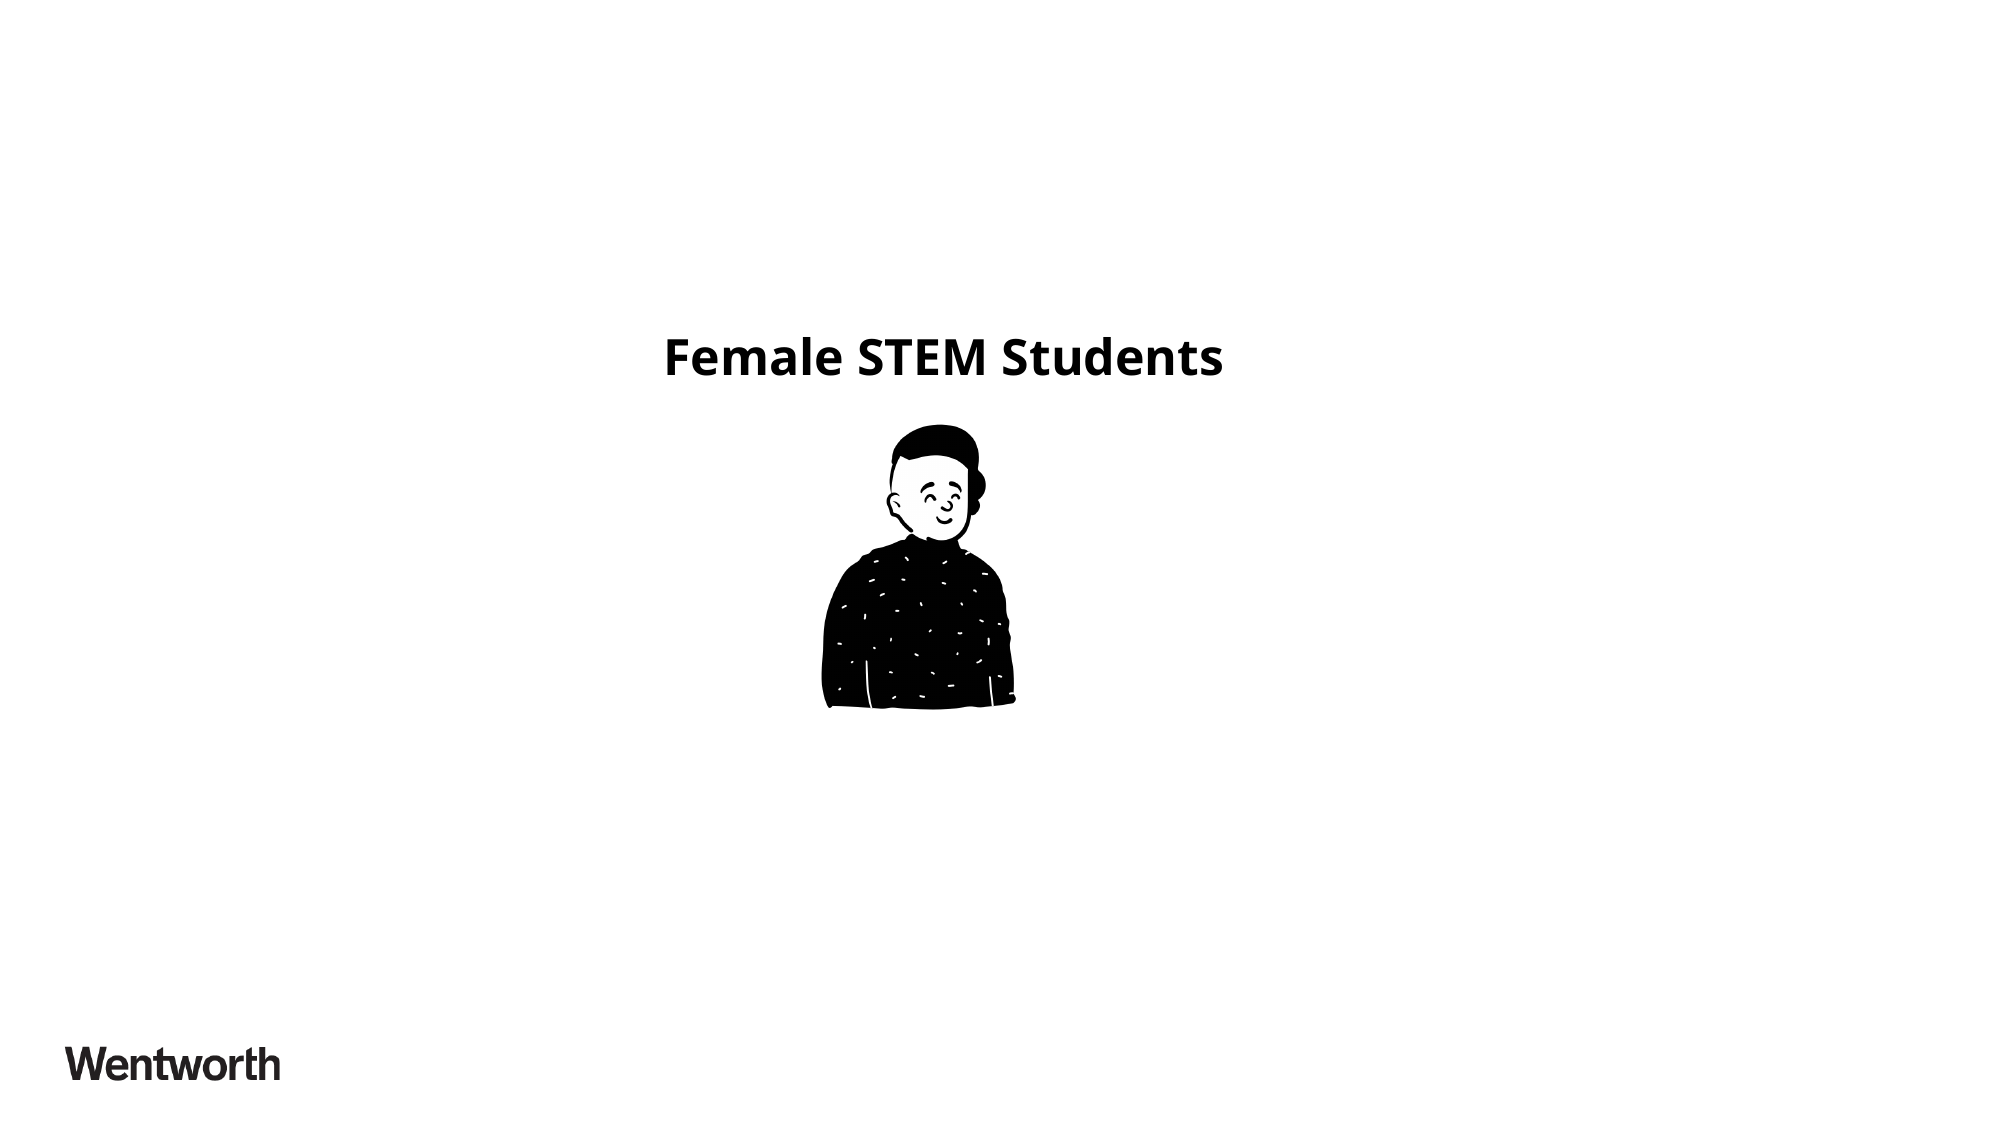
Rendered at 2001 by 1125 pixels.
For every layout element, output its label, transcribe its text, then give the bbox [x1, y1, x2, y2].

picture [814, 416, 1025, 716]
picture [64, 1046, 280, 1081]
text_box Female STEM Students [458, 318, 1430, 394]
